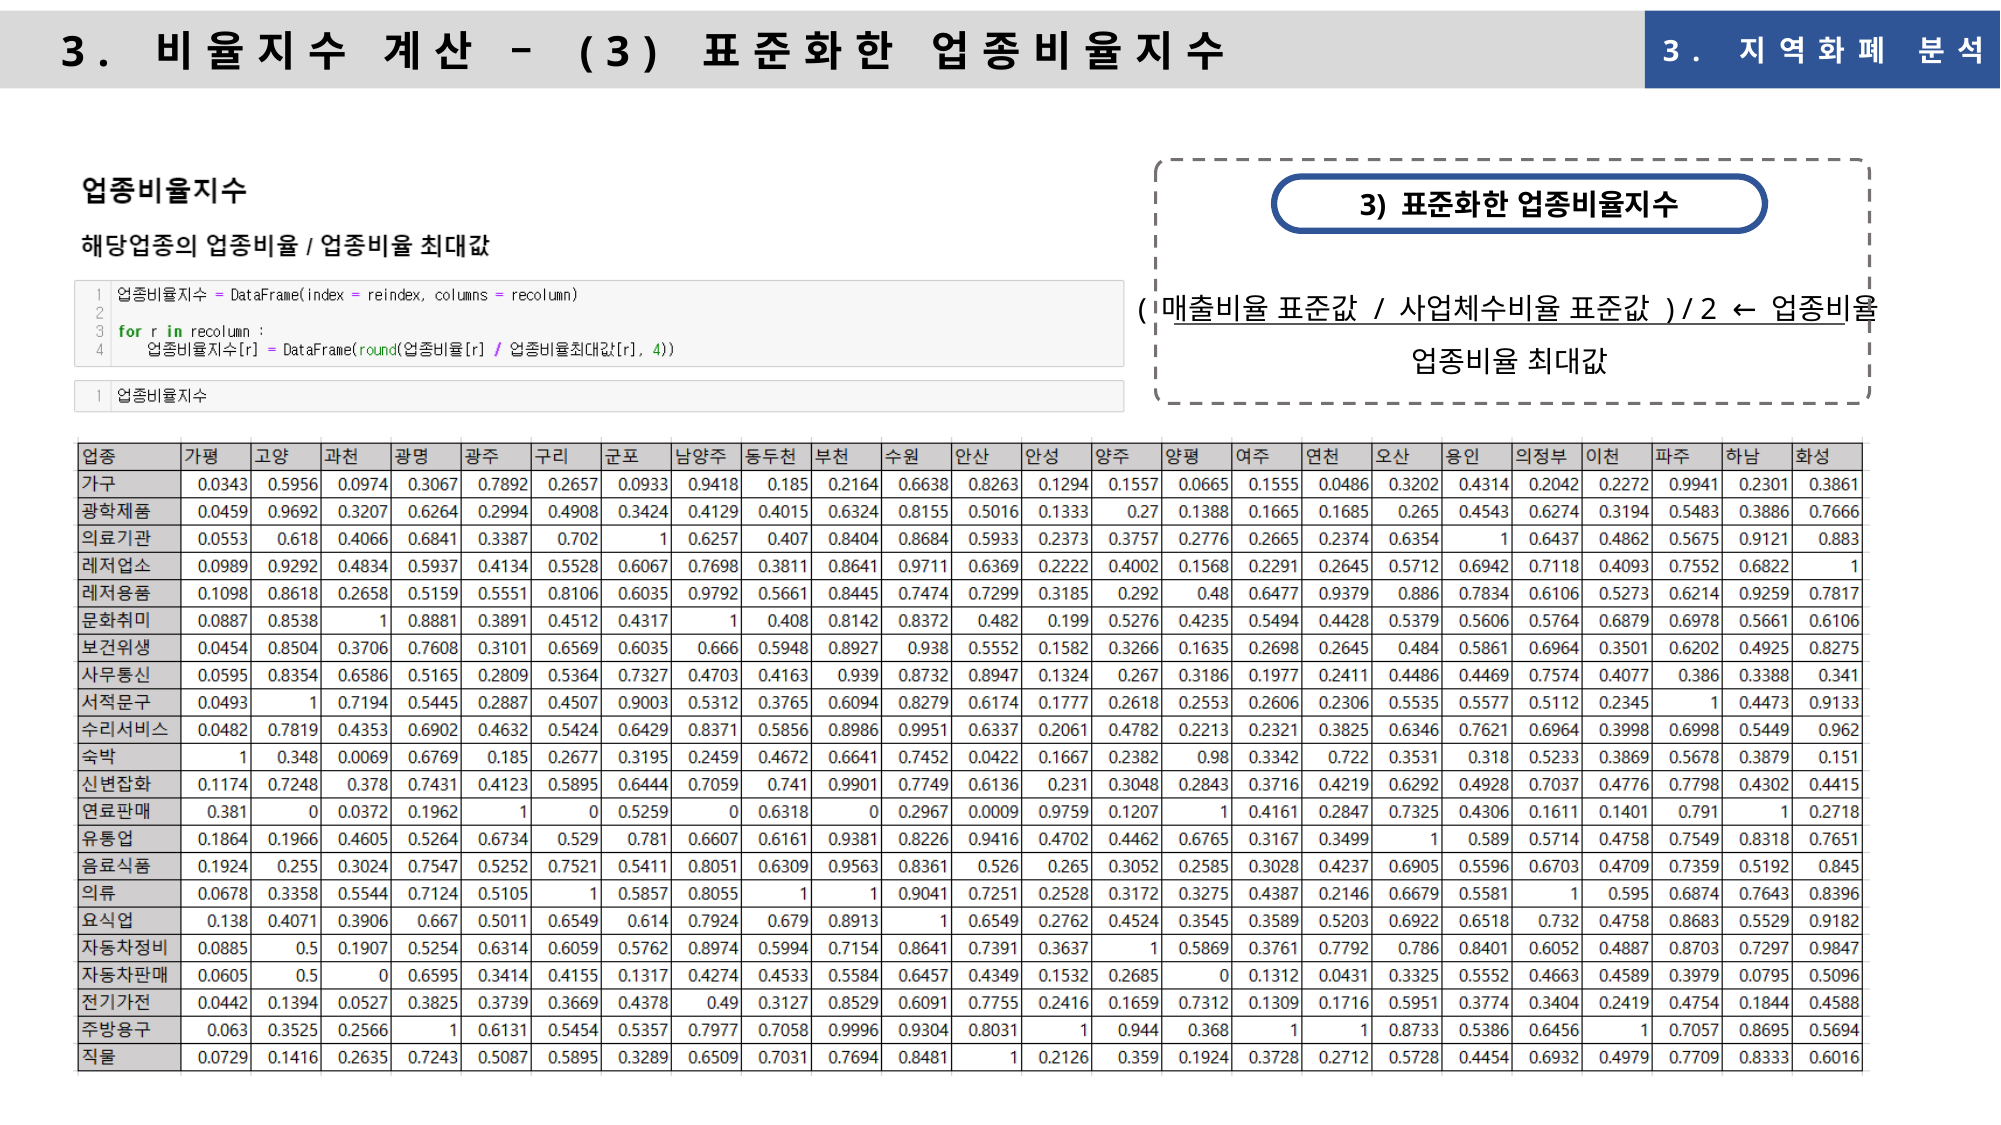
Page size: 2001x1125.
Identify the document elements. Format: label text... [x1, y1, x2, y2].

text_box 3. 비율지수 계산 – (3) 표준화한 업종비율지수 [0, 10, 1644, 89]
picture [70, 167, 1132, 436]
picture [73, 437, 1870, 1077]
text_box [1094, 159, 1924, 404]
text_box 3. 지역화폐 분석 [1644, 10, 2000, 89]
